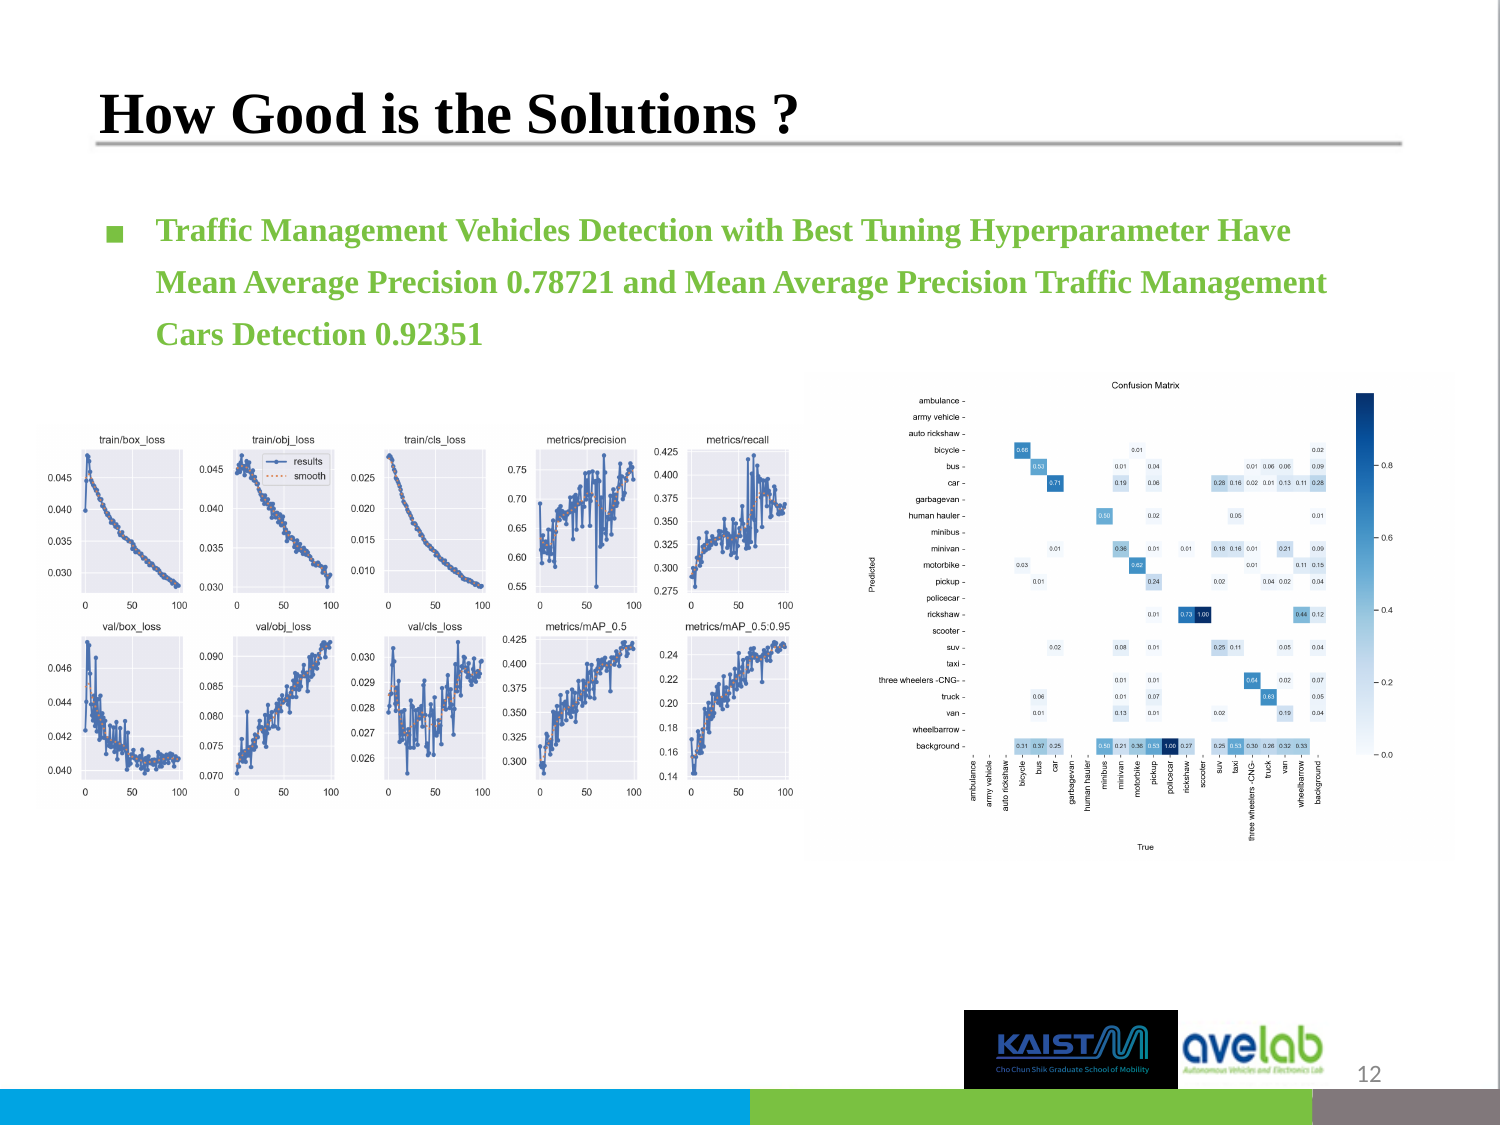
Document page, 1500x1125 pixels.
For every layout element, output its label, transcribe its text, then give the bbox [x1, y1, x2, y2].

slide_number ‹#› [1059, 1042, 1397, 1103]
text_box Traffic Management Vehicles Detection with Best Tuning Hyperparameter Have Mean Average Precision 0.78721 and Mean Average Precision Traffic Management Cars Detection 0.92351 [84, 188, 1364, 360]
picture [0, 0, 1500, 1089]
title How Good is the Solutions ? [84, 49, 1267, 181]
